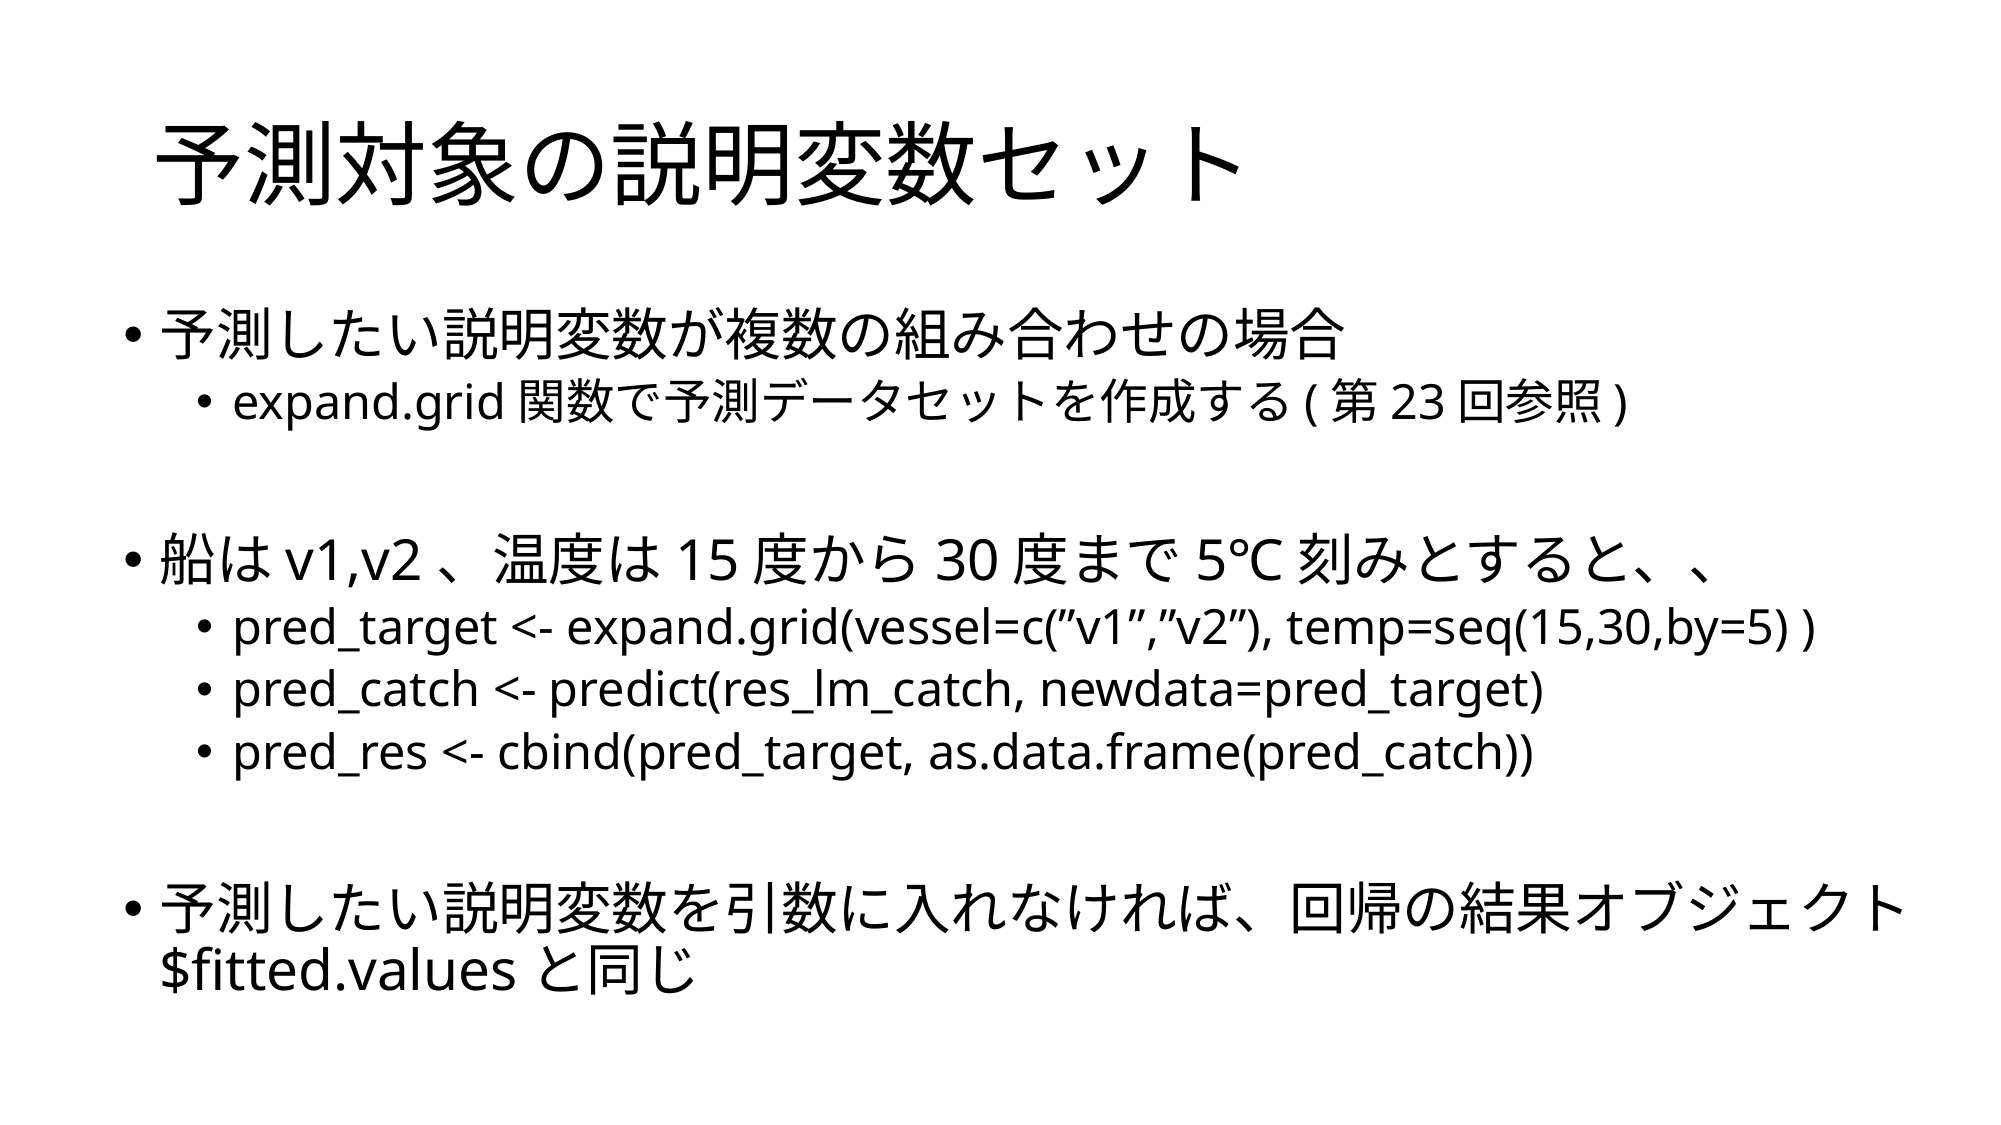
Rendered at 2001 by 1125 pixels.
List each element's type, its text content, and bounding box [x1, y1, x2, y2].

title 予測対象の説明変数セット [137, 59, 1863, 278]
list 予測したい説明変数が複数の組み合わせの場合 expand.grid関数で予測データセットを作成する(第23回参照) 船はv1,v2、温度は15度から30度まで5℃刻みとすると、、 pred_target <- expand.grid(vessel=c(”v1”,”v2”), temp=seq(15,30,by=5) ) pred_catch <- predict(res_lm_catch, newdata=pred_target) pred_res <- cbind(pred_target, as.data.frame(pred_catch)) 予測したい説明変数を引数に入れなければ、回帰の結果オブジェクト$fitted.valuesと同じ [108, 299, 1933, 1014]
